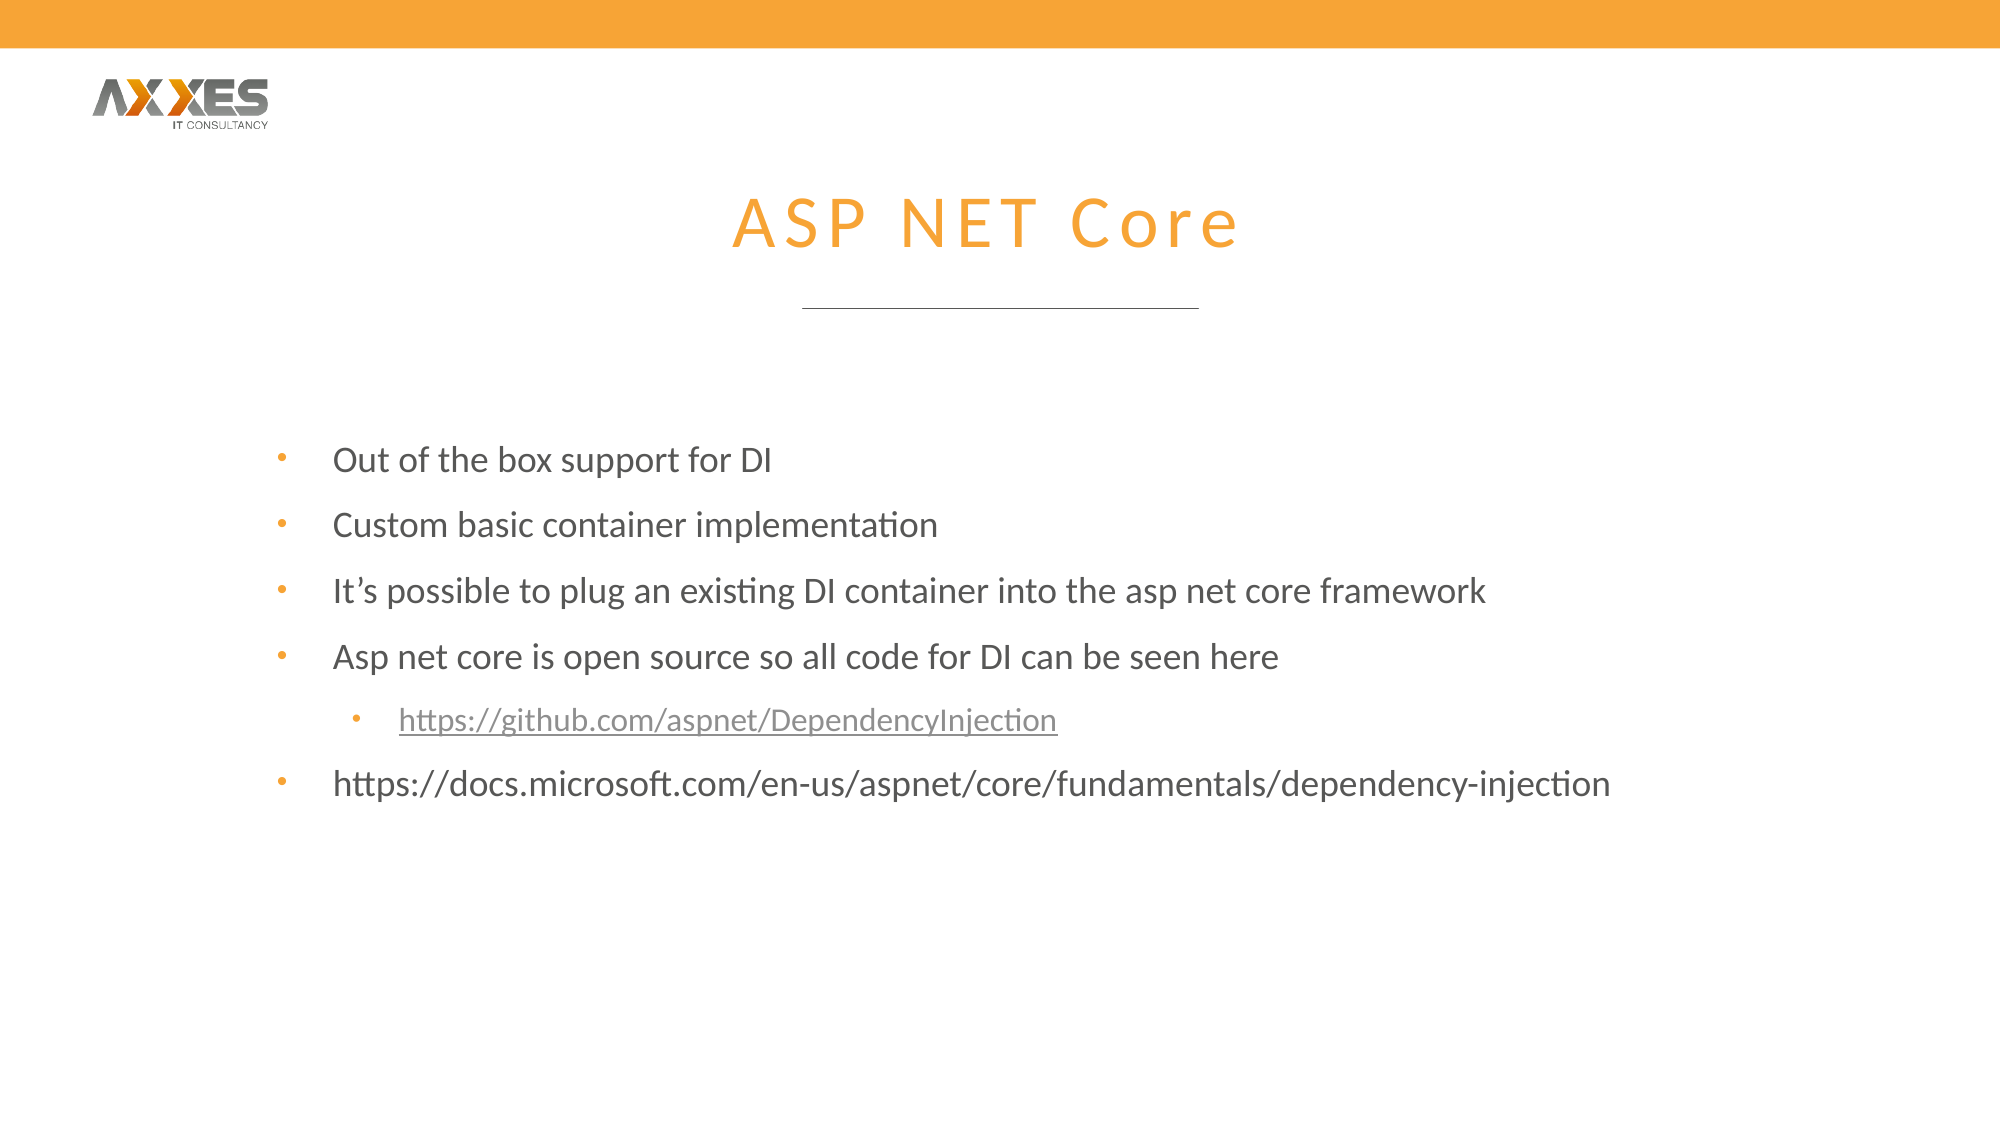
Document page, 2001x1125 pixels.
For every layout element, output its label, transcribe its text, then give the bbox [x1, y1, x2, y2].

picture [92, 79, 268, 129]
title ASP NET Core [267, 159, 1705, 276]
list Out of the box support for DI Custom basic container implementation It’s possible to plug an existing DI container into the asp net core framework Asp net core is open source so all code for DI can be seen here https://github.com/aspnet/DependencyInjection https://docs.microsoft.com/en-us/aspnet/core/fundamentals/dependency-injection [261, 427, 1710, 988]
